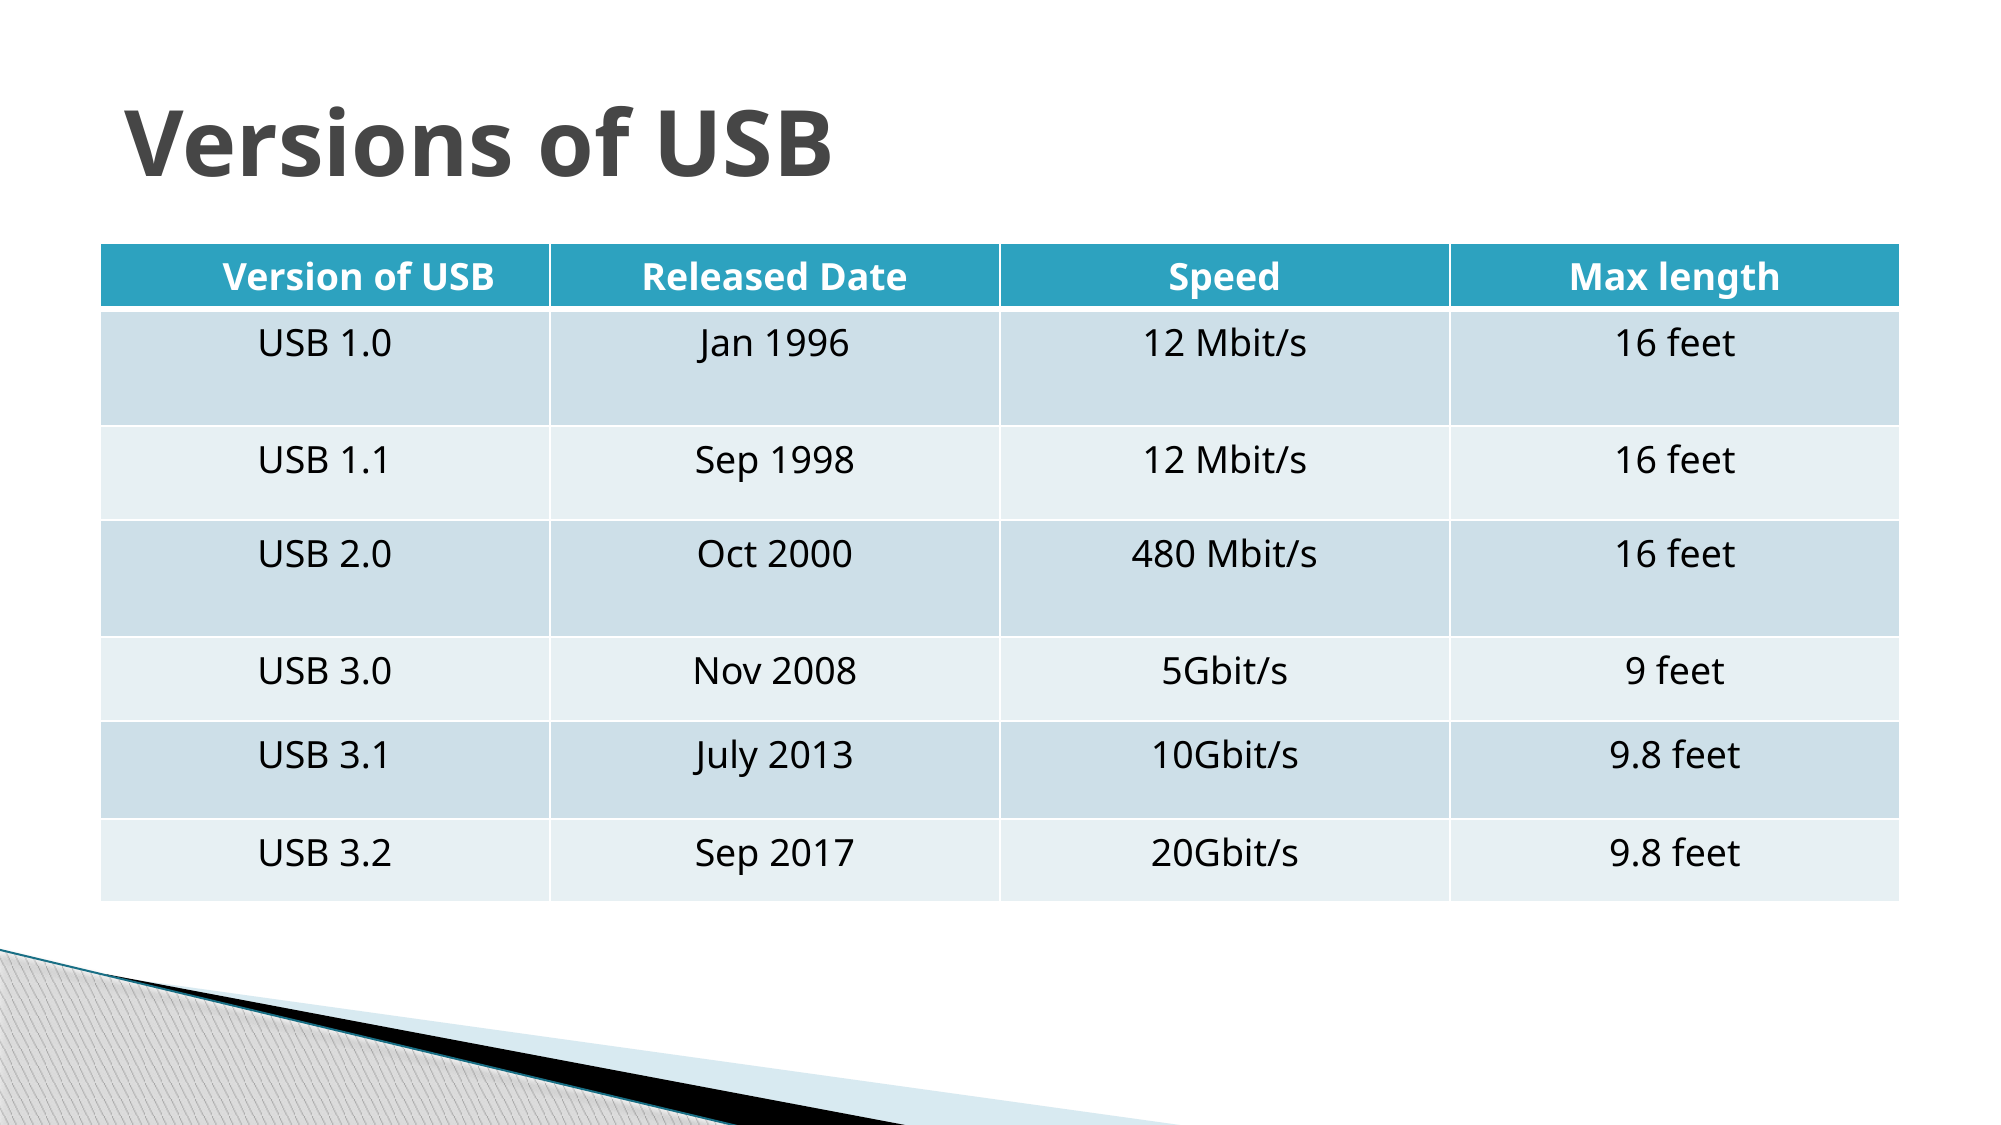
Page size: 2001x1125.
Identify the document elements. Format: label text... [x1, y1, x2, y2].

table_cell 16 feet [1451, 427, 1899, 519]
table_cell USB 2.0 [101, 521, 549, 636]
table_cell Sep 1998 [551, 427, 999, 519]
table_cell USB 1.1 [101, 427, 549, 519]
table_cell USB 1.0 [101, 312, 549, 425]
table_cell July 2013 [551, 722, 999, 818]
table_cell 9.8 feet [1451, 820, 1899, 901]
table_cell 12 Mbit/s [1001, 312, 1449, 425]
table_cell 5Gbit/s [1001, 638, 1449, 720]
table_cell 16 feet [1451, 312, 1899, 425]
title Versions of USB [109, 80, 1653, 310]
table_cell USB 3.0 [101, 638, 549, 720]
table_cell 20Gbit/s [1001, 820, 1449, 901]
table_cell Jan 1996 [551, 312, 999, 425]
table_cell USB 3.1 [101, 722, 549, 818]
table_cell 10Gbit/s [1001, 722, 1449, 818]
table_header Max length [1653, 244, 1899, 306]
table_cell 9.8 feet [1451, 722, 1899, 818]
table_cell 9 feet [1451, 638, 1899, 720]
table_cell 12 Mbit/s [1001, 427, 1449, 519]
table_cell Sep 2017 [551, 820, 999, 901]
table_cell Oct 2000 [551, 521, 999, 636]
table_cell USB 3.2 [101, 820, 549, 901]
table_header Version of USB [101, 244, 109, 306]
table_cell 16 feet [1451, 521, 1899, 636]
table_cell Nov 2008 [551, 638, 999, 720]
table_cell 480 Mbit/s [1001, 521, 1449, 636]
